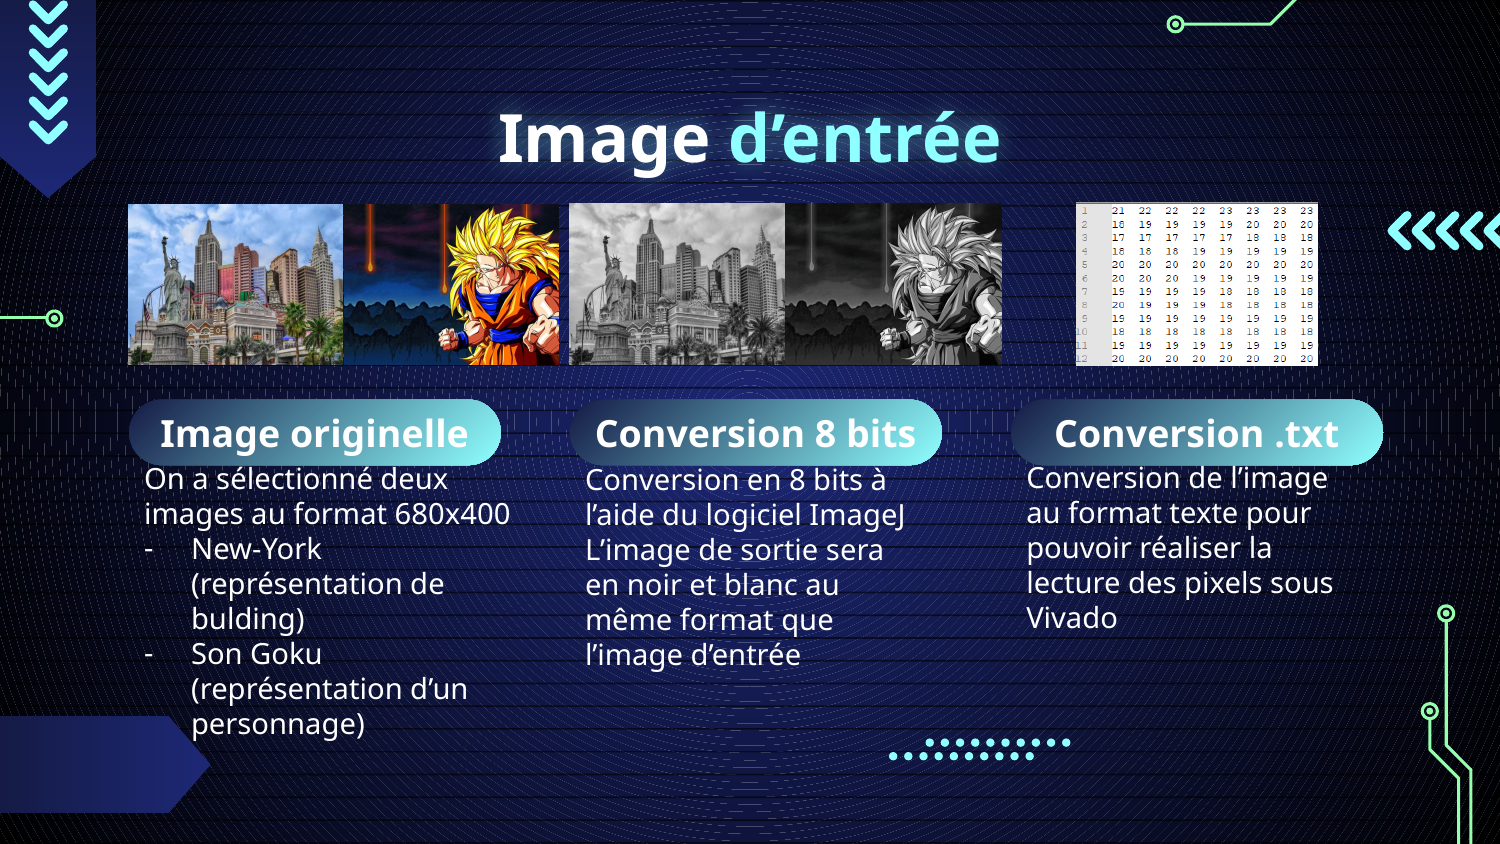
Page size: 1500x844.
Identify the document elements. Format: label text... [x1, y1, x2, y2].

picture [128, 204, 343, 366]
title Image d’entrée [116, 88, 1383, 183]
picture [569, 202, 1002, 366]
text_box [579, 399, 933, 409]
picture [344, 204, 559, 366]
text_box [888, 738, 1071, 761]
title Conversion 8 bits [570, 409, 942, 455]
text_box [138, 399, 491, 409]
title Image originelle [129, 409, 501, 455]
title Conversion .txt [1011, 409, 1383, 455]
text_box [1020, 455, 1374, 466]
subtitle Conversion en 8 bits à l’aide du logiciel ImageJ L’image de sortie sera en noir et blanc au même format que l’image d’entrée [570, 474, 942, 659]
text_box [578, 455, 933, 466]
subtitle Conversion de l’image au format texte pour pouvoir réaliser la lecture des pixels sous Vivado [1011, 474, 1383, 619]
text_box [138, 455, 492, 466]
text_box [1020, 399, 1374, 409]
subtitle On a sélectionné deux images au format 680x400 New-York (représentation de bulding) Son Goku (représentation d’un personnage) [129, 474, 527, 761]
picture [1076, 202, 1318, 366]
